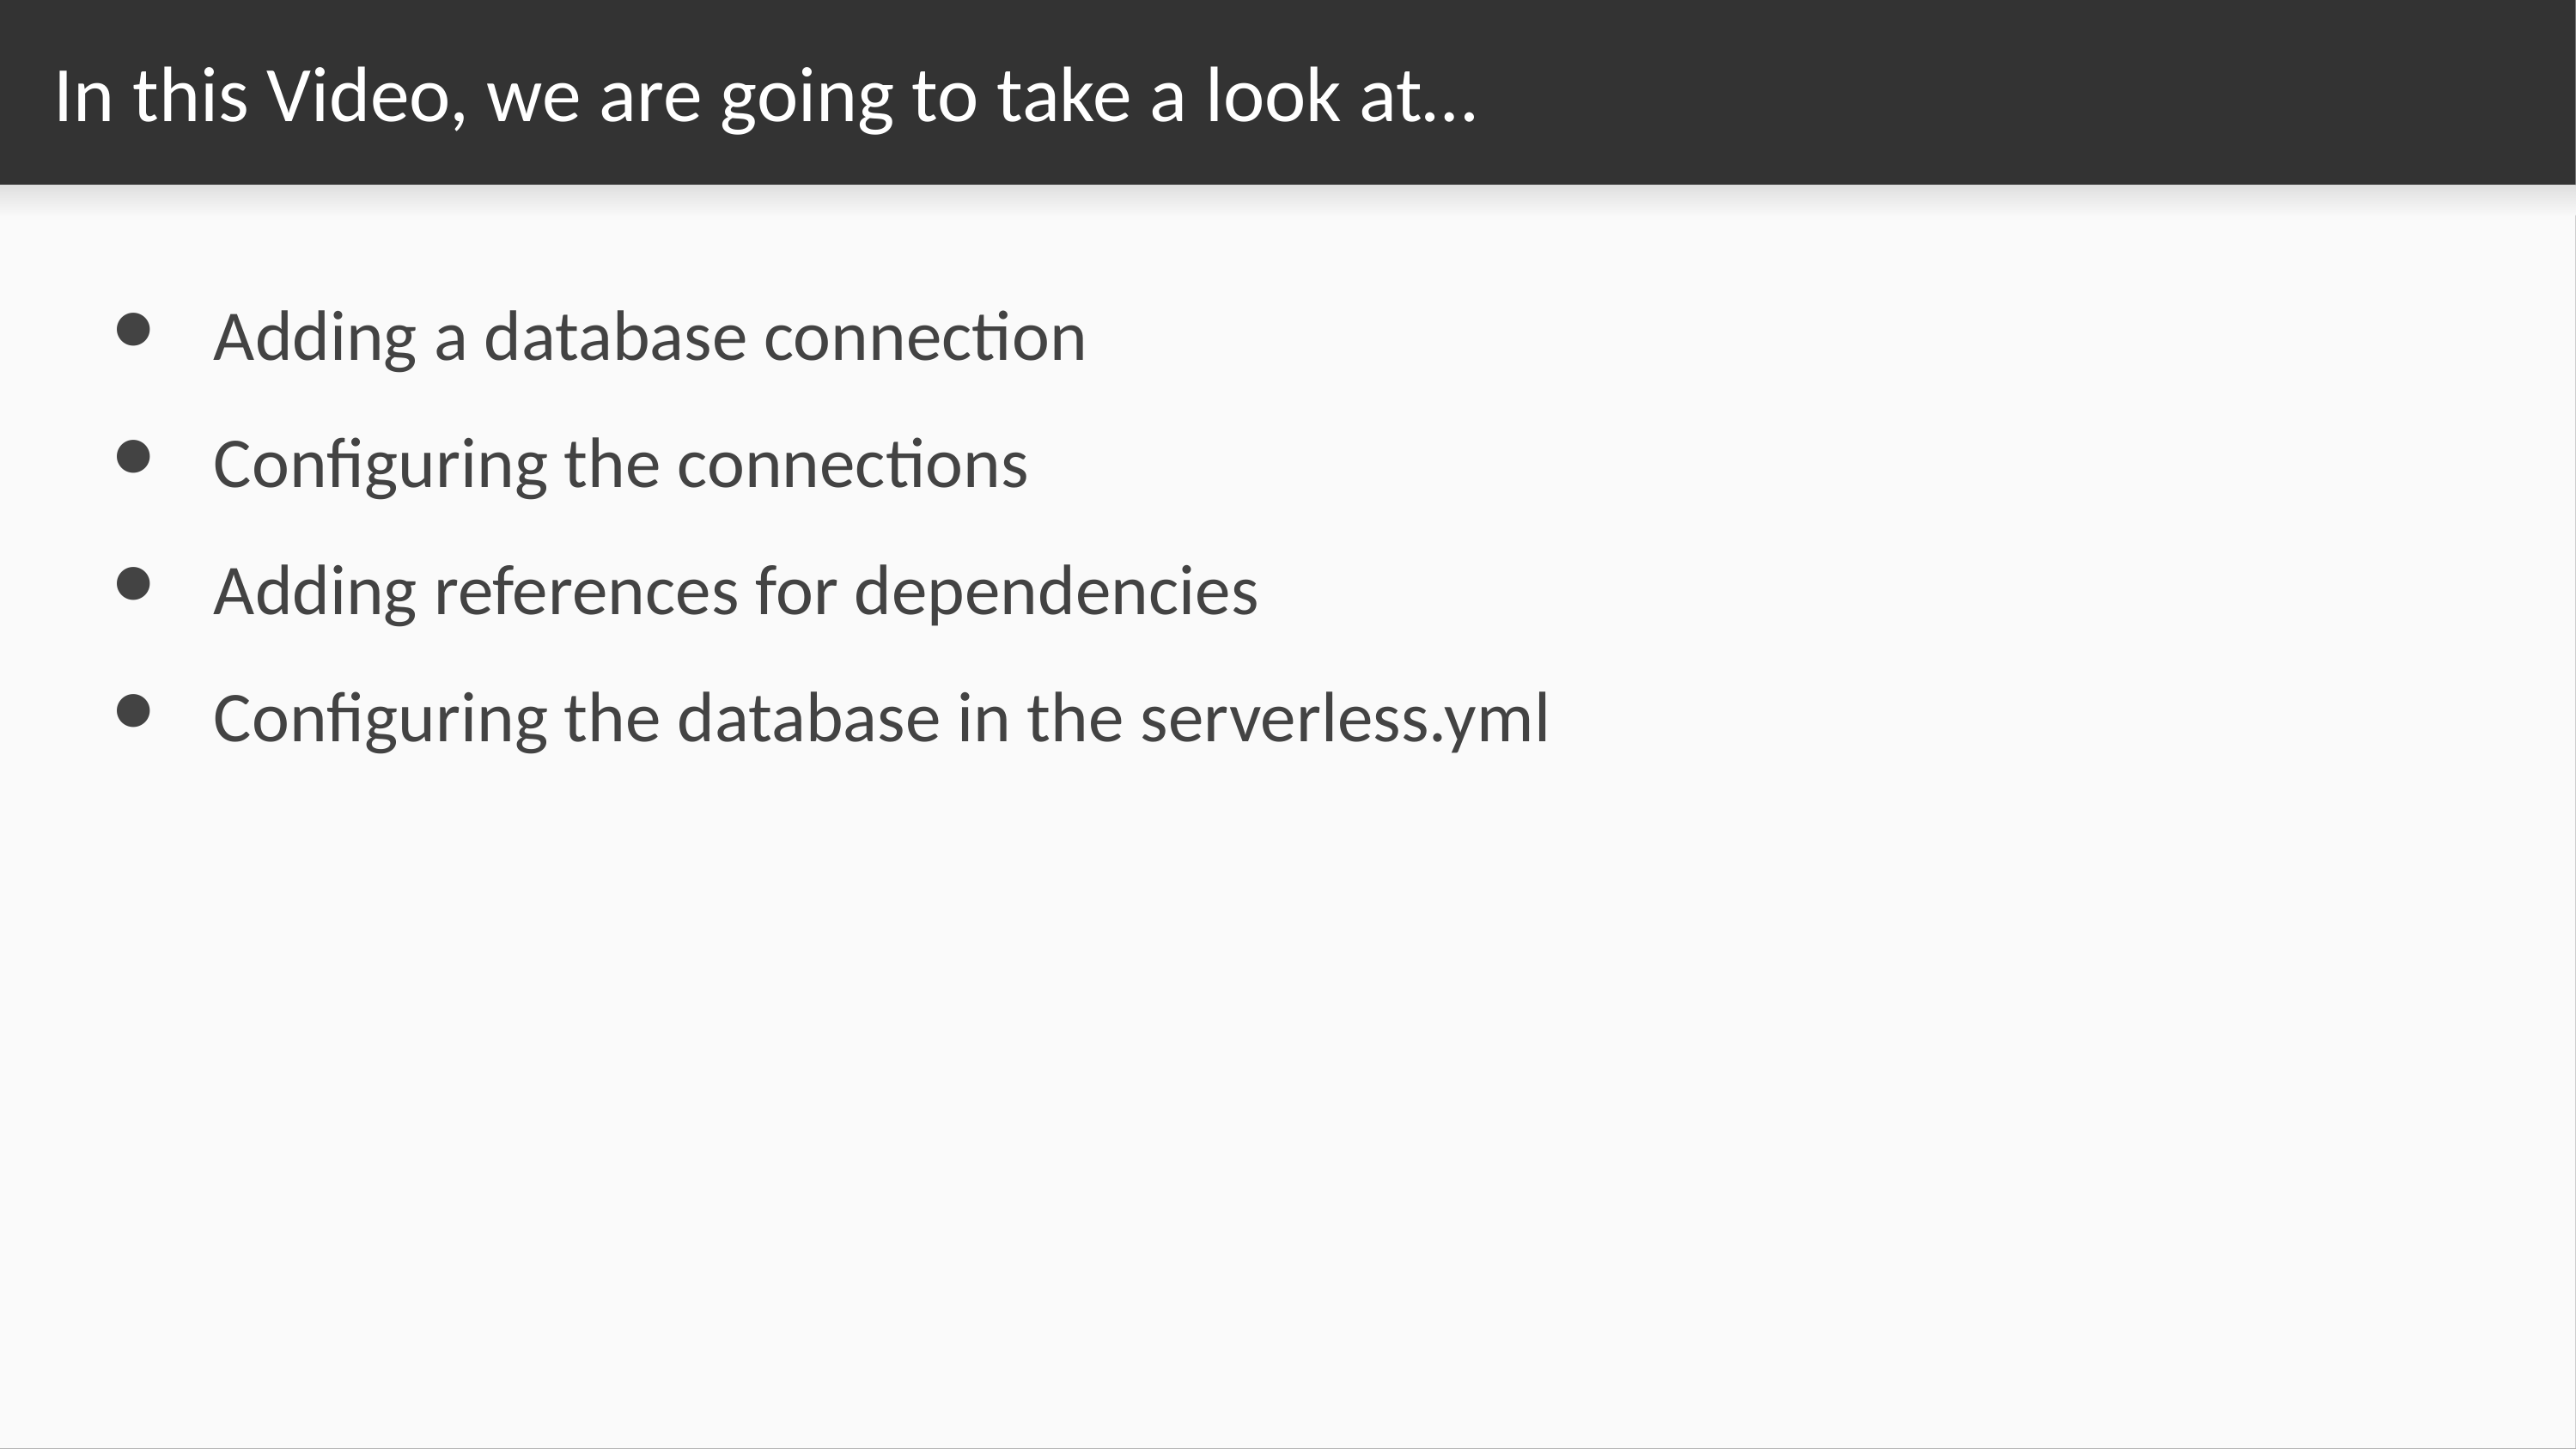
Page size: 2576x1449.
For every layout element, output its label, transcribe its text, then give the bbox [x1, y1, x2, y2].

title In this Video, we are going to take a look at… [27, 4, 2514, 175]
list Adding a database connection Configuring the connections Adding references for dependencies Configuring the database in the serverless.yml [59, 250, 2514, 1384]
